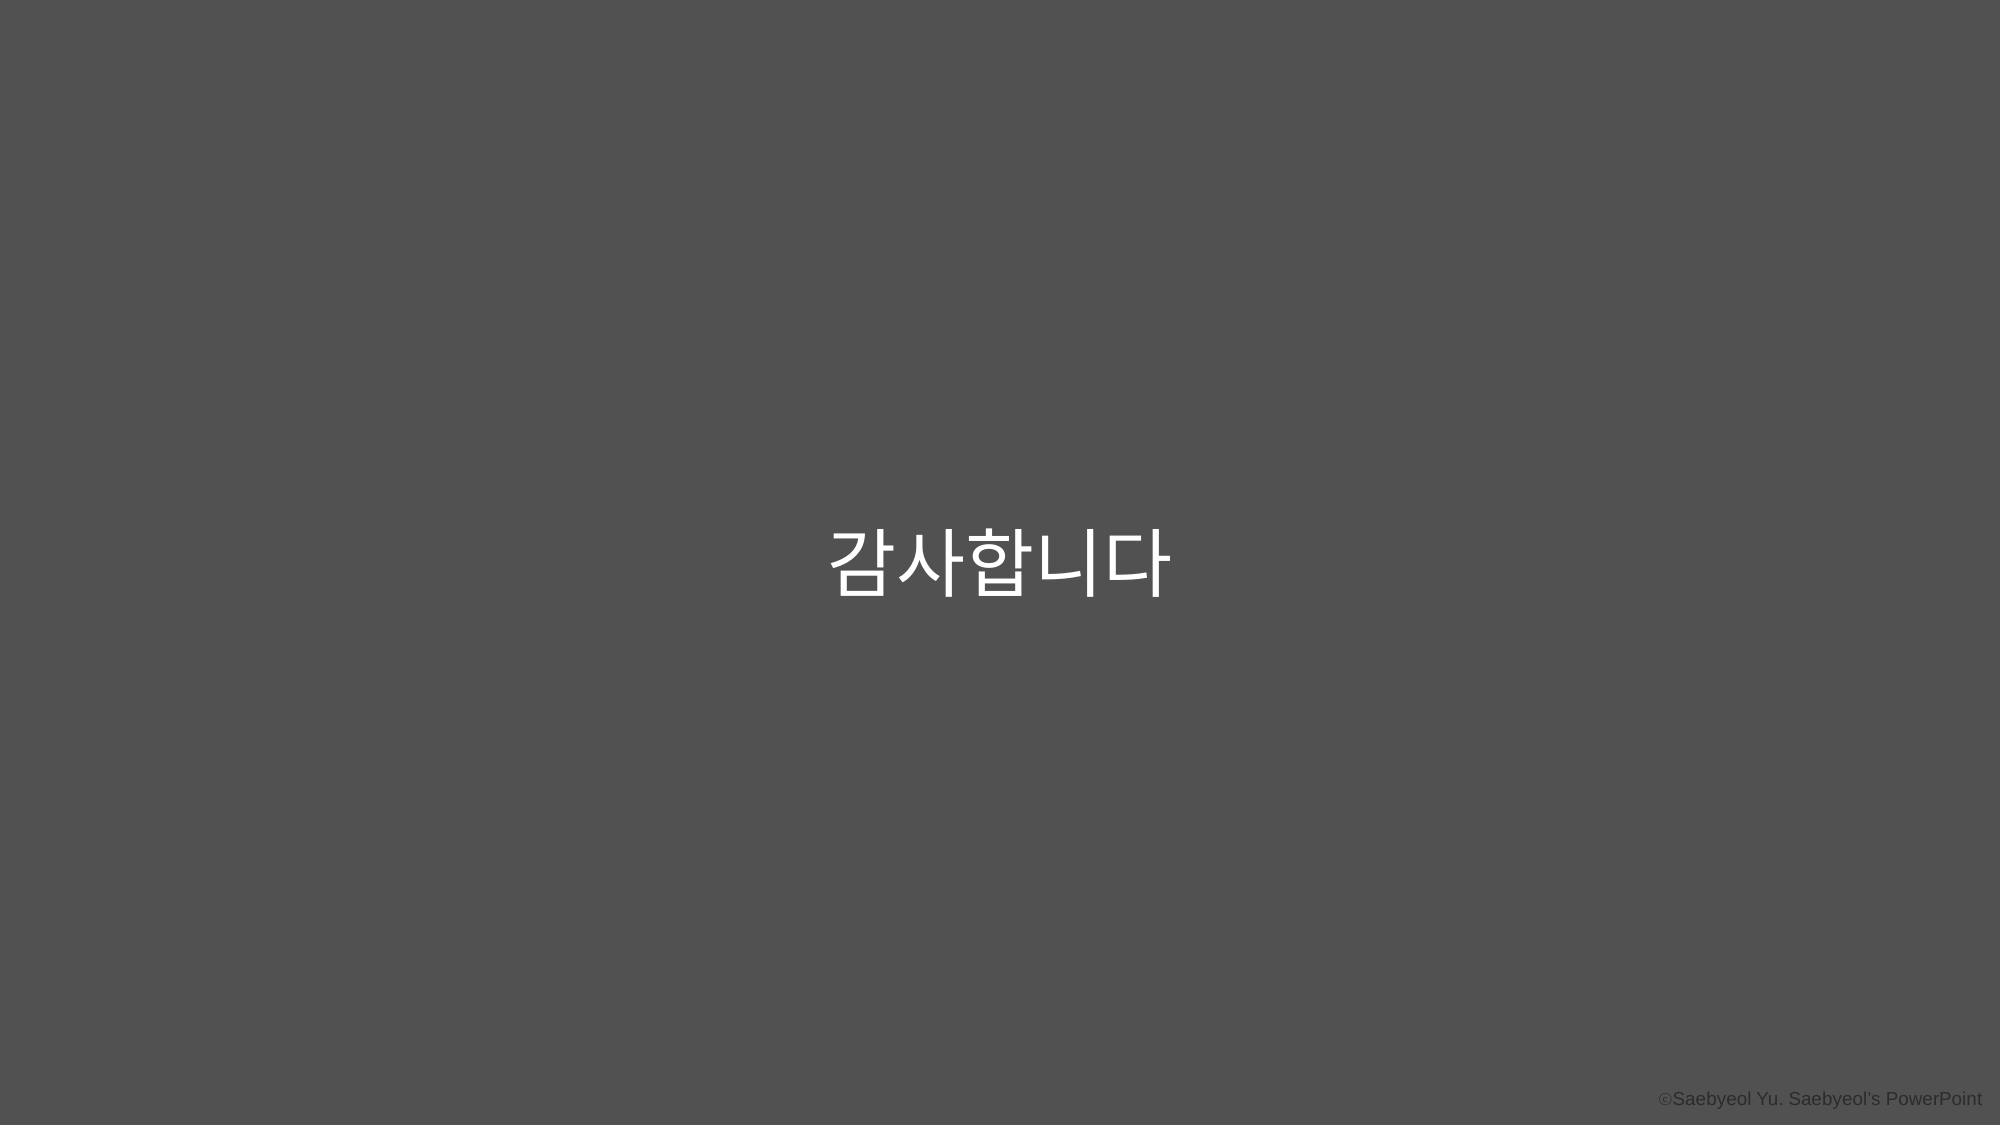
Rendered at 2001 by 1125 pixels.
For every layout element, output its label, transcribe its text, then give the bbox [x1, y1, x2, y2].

text_box [0, 0, 2000, 1125]
text_box 감사합니다 [812, 509, 1188, 615]
